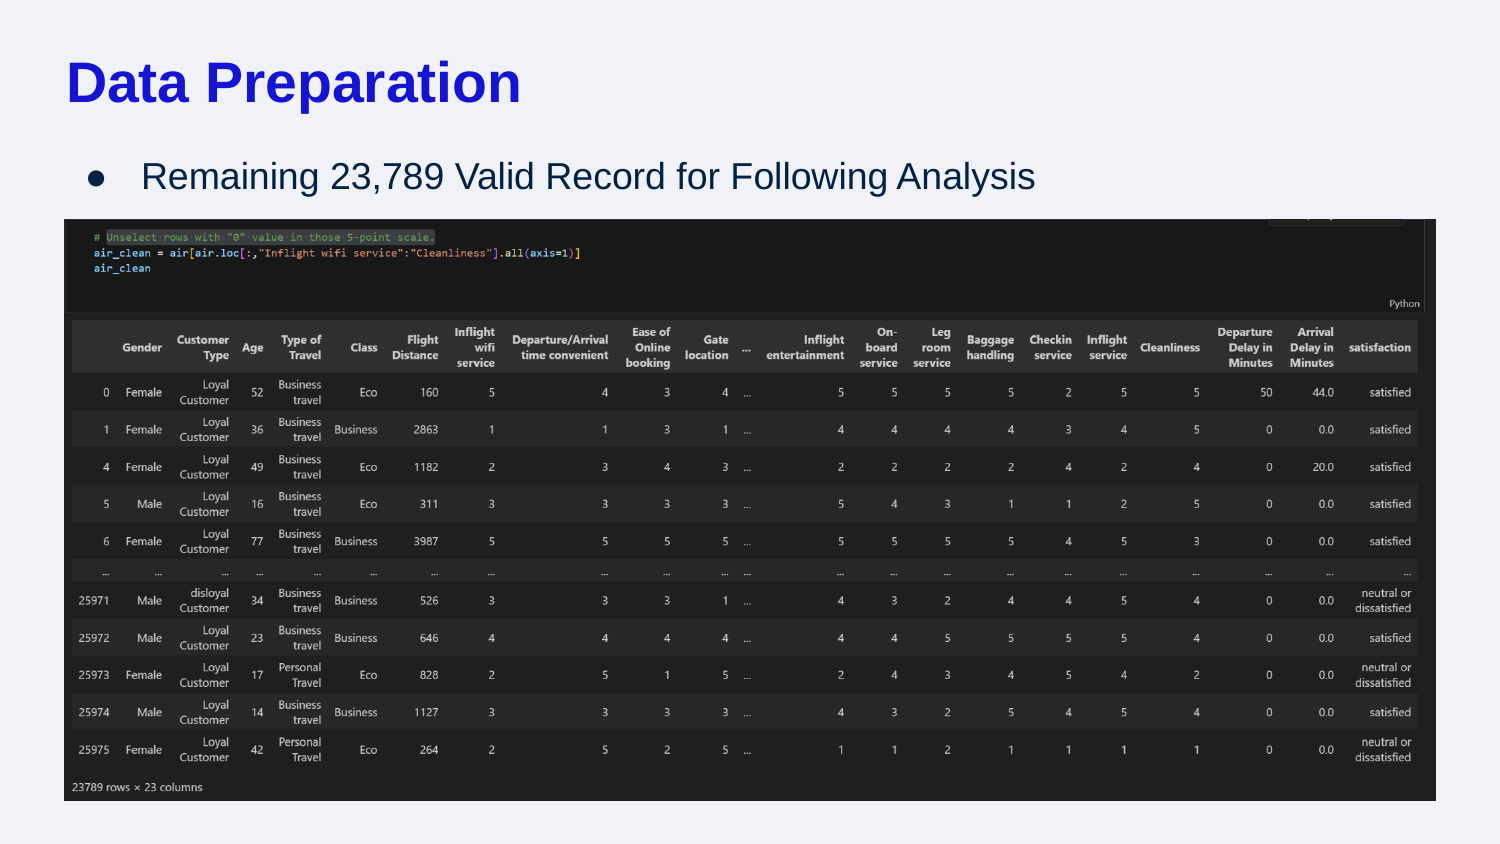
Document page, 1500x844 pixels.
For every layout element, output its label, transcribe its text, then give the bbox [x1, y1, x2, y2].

title Data Preparation [51, 35, 1449, 130]
list Remaining 23,789 Valid Record for Following Analysis [51, 133, 1449, 695]
picture [64, 218, 1436, 801]
